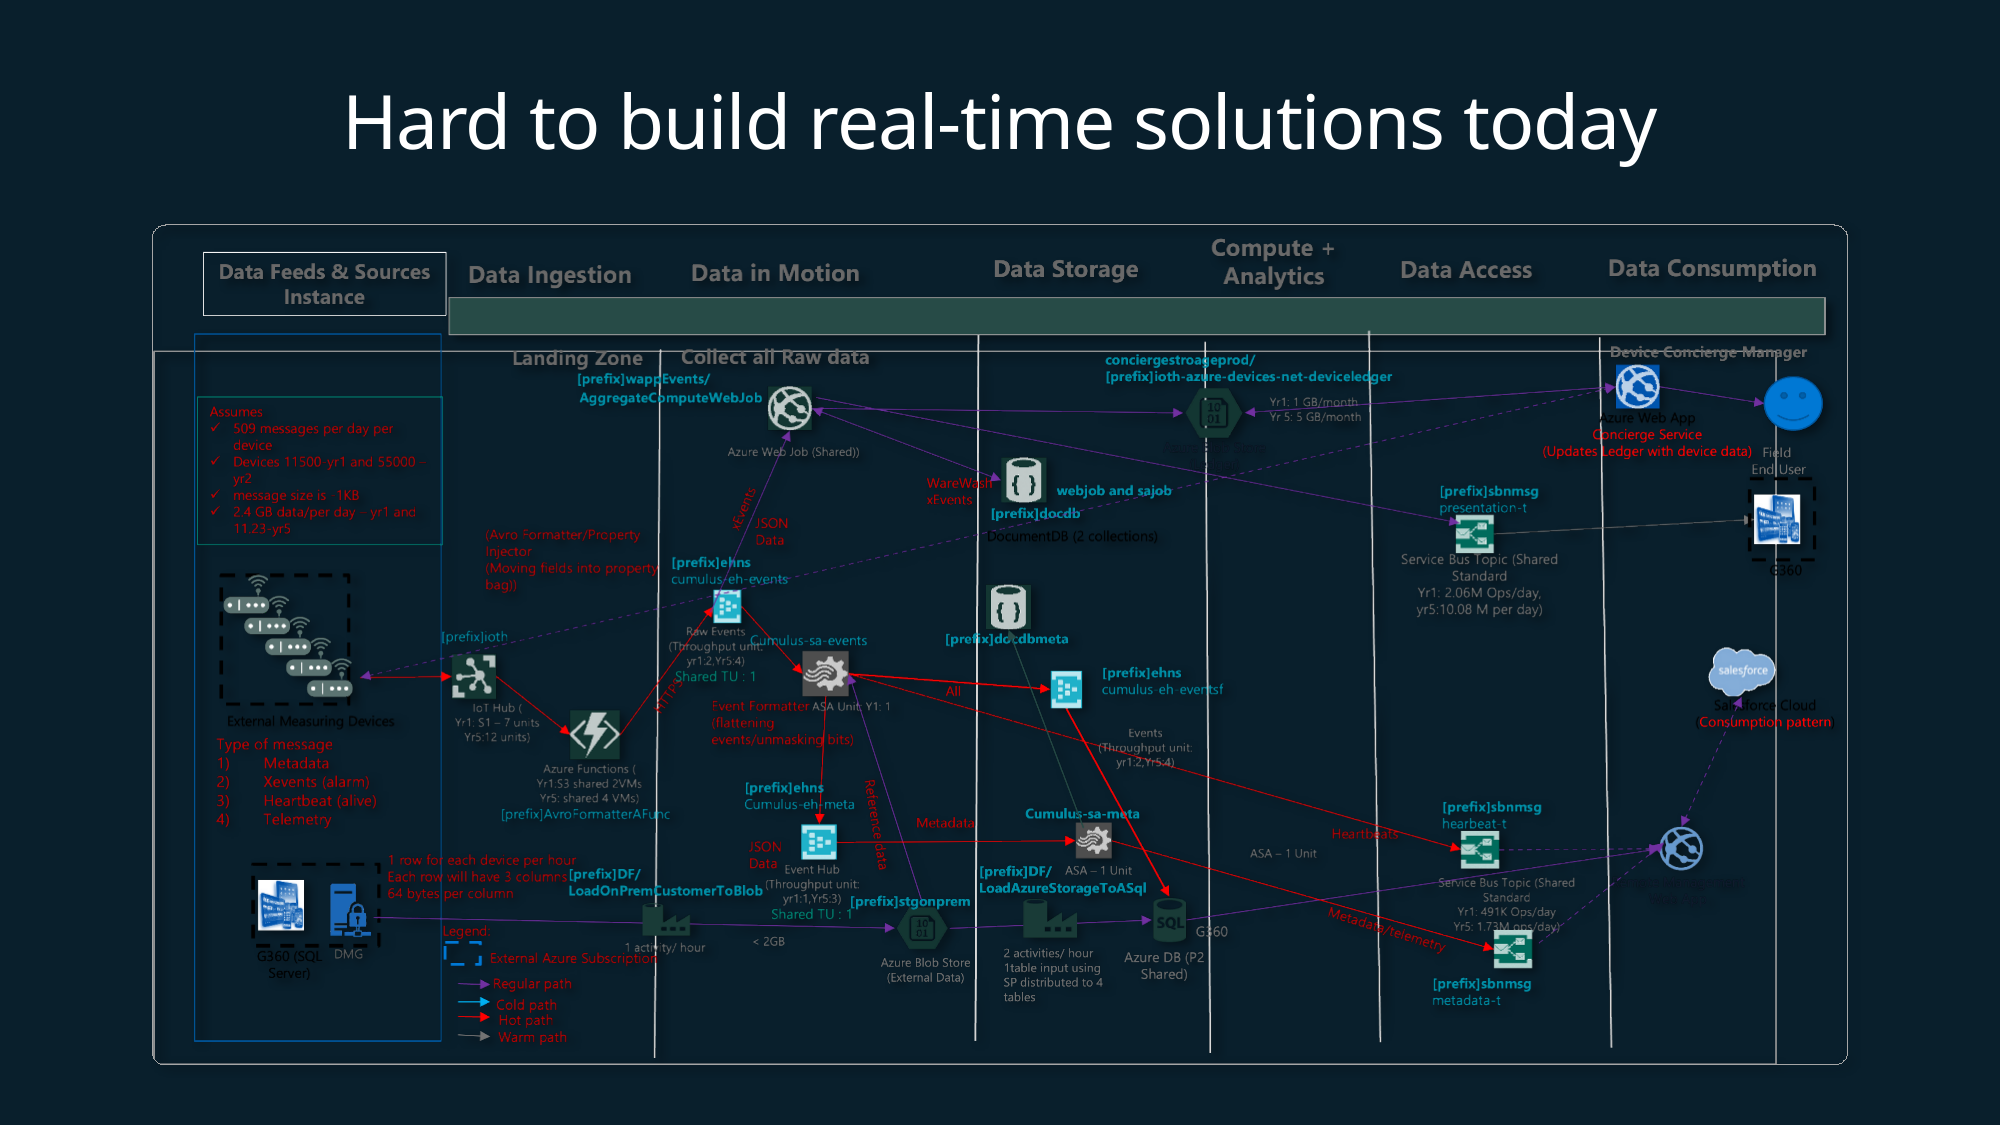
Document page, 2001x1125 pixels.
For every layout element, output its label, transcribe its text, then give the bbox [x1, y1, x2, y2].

picture [151, 224, 1849, 1066]
title Hard to build real-time solutions today [96, 75, 1904, 166]
